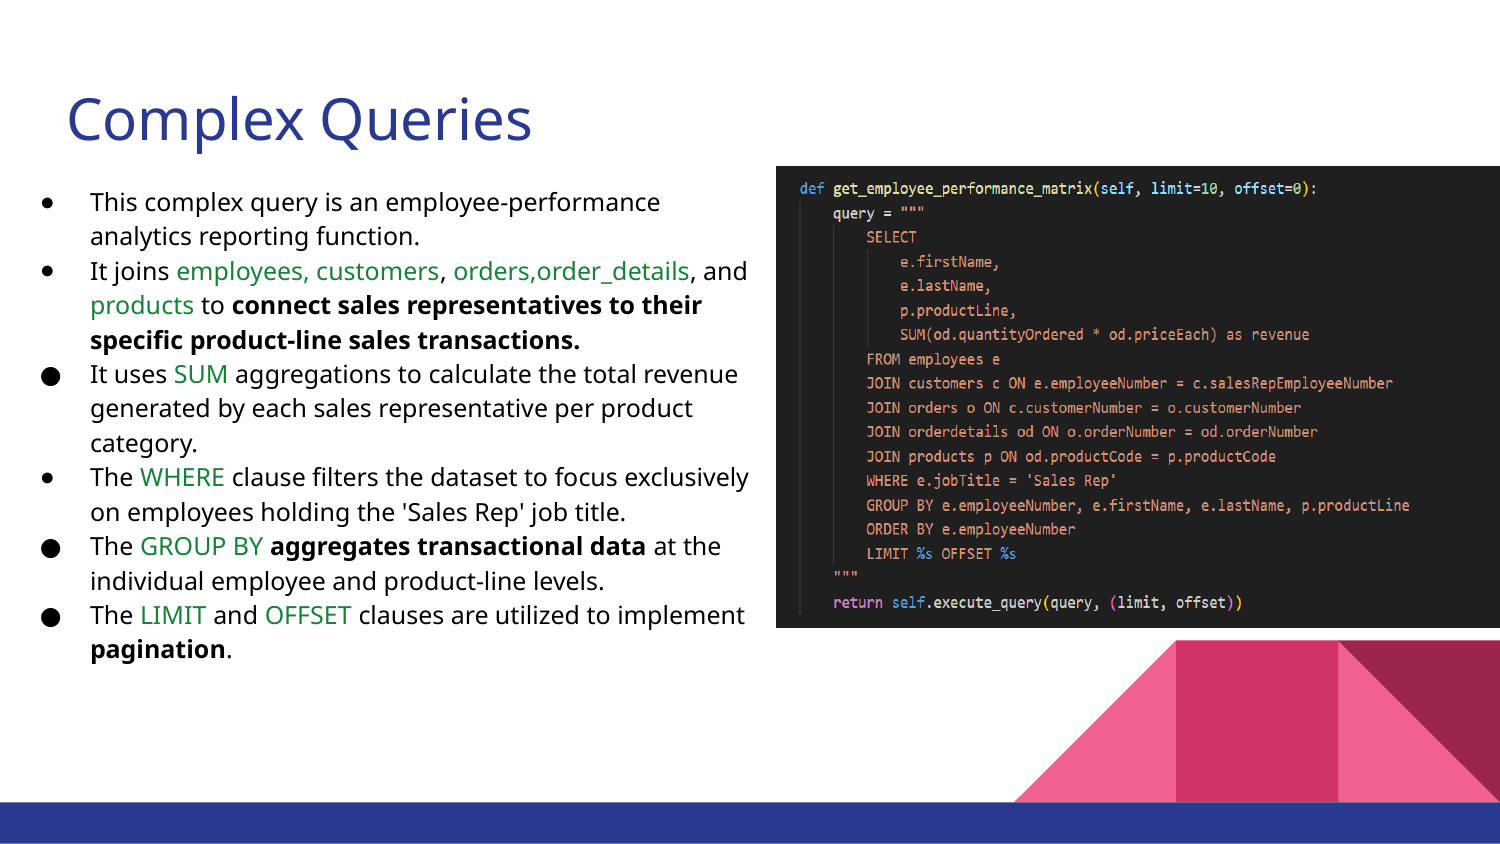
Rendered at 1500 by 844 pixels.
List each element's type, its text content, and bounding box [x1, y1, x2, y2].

title Complex Queries [51, 67, 1449, 166]
picture [776, 166, 1500, 629]
list This complex query is an employee-performance analytics reporting function. It joins employees, customers, orders,order_details, and products to connect sales representatives to their specific product-line sales transactions. It uses SUM aggregations to calculate the total revenue generated by each sales representative per product category. The WHERE clause filters the dataset to focus exclusively on employees holding the 'Sales Rep' job title. The GROUP BY aggregates transactional data at the individual employee and product-line levels. The LIMIT and OFFSET clauses are utilized to implement pagination. [0, 166, 777, 766]
